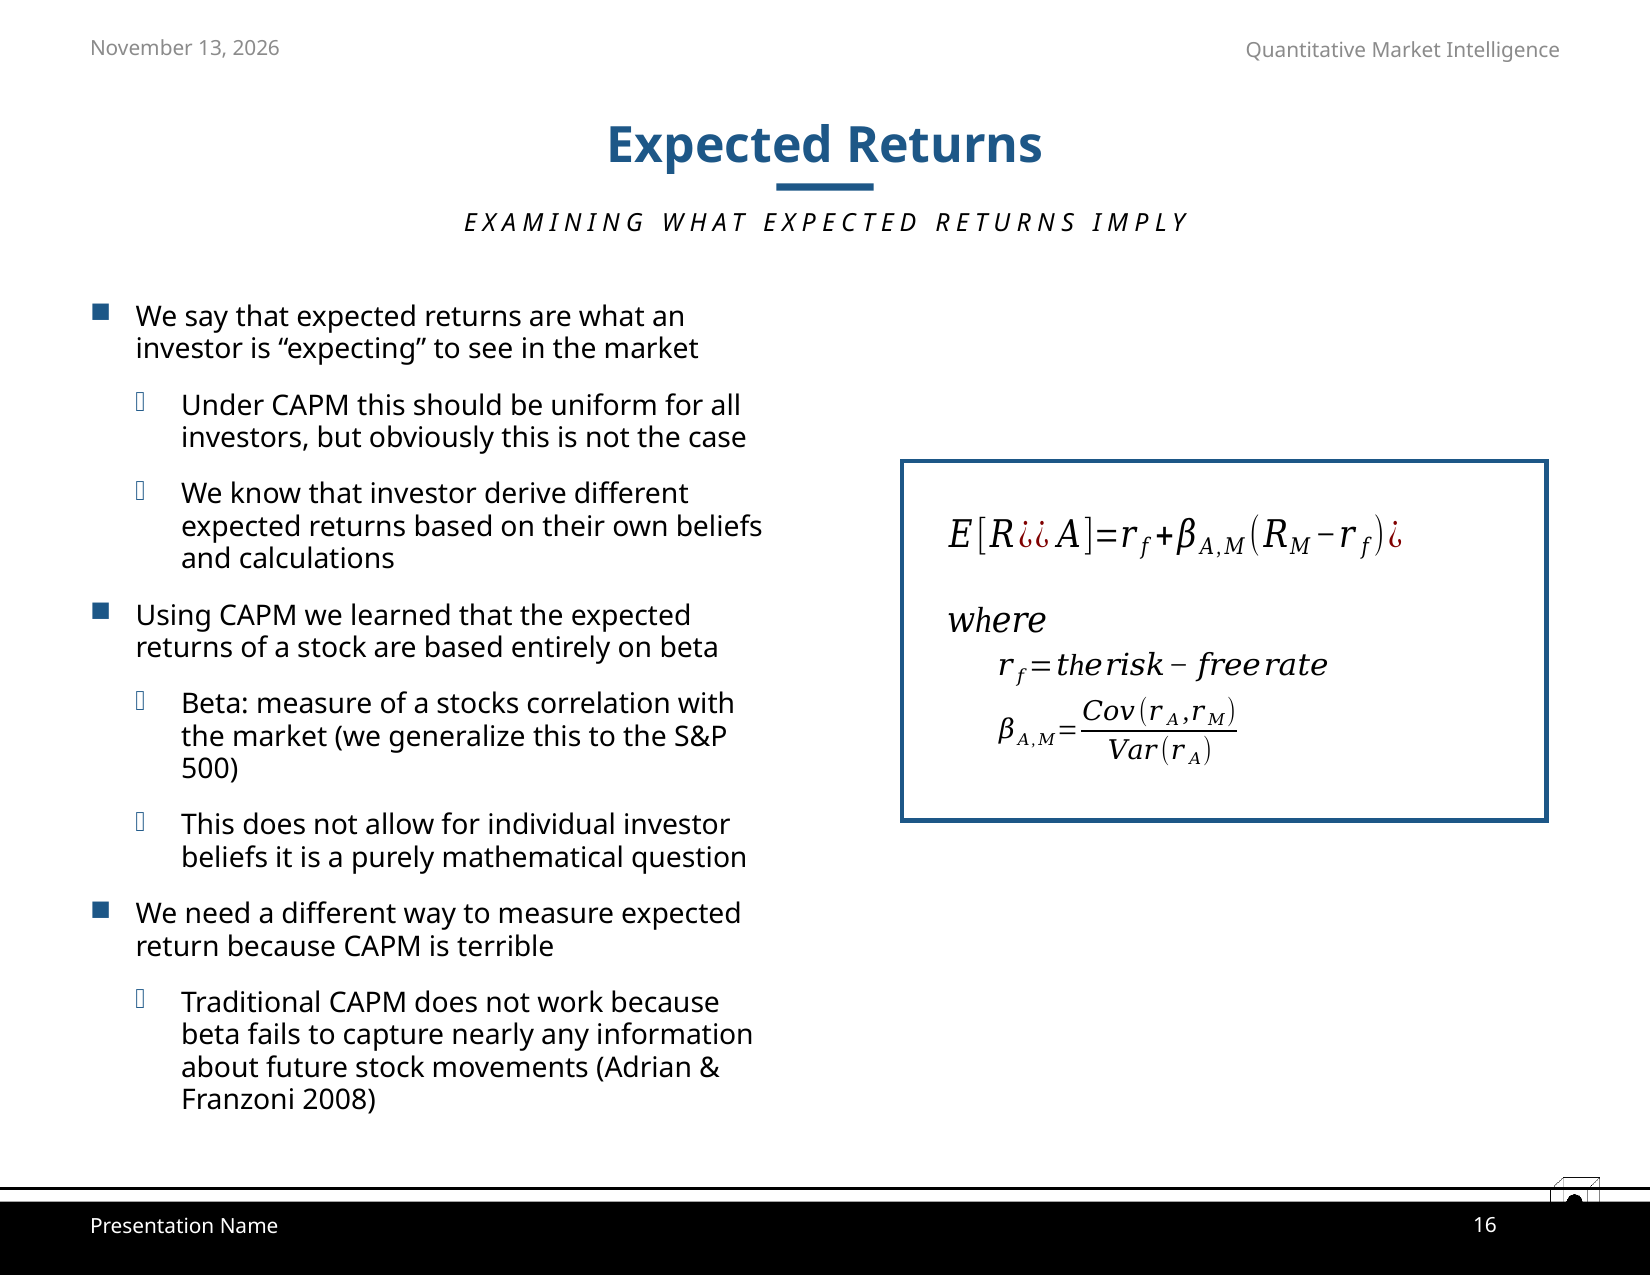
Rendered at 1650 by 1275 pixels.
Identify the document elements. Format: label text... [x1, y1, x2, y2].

slide_number 16 [1140, 1209, 1512, 1242]
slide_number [75, 26, 447, 71]
list EXAMINING WHAT EXPECTED RETURNS IMPLY [75, 190, 1575, 257]
text_box [901, 460, 1547, 821]
list We say that expected returns are what an investor is “expecting” to see in the market Under CAPM this should be uniform for all investors, but obviously this is not the case We know that investor derive different expected returns based on their own beliefs and calculations Using CAPM we learned that the expected returns of a stock are based entirely on beta Beta: measure of a stocks correlation with the market (we generalize this to the S&P 500) This does not allow for individual investor beliefs it is a purely mathematical question We need a different way to measure expected return because CAPM is terrible Traditional CAPM does not work because beta fails to capture nearly any information about future stock movements (Adrian & Franzoni 2008) [75, 293, 801, 1125]
title Expected Returns [75, 103, 1575, 190]
picture [1525, 1152, 1625, 1251]
